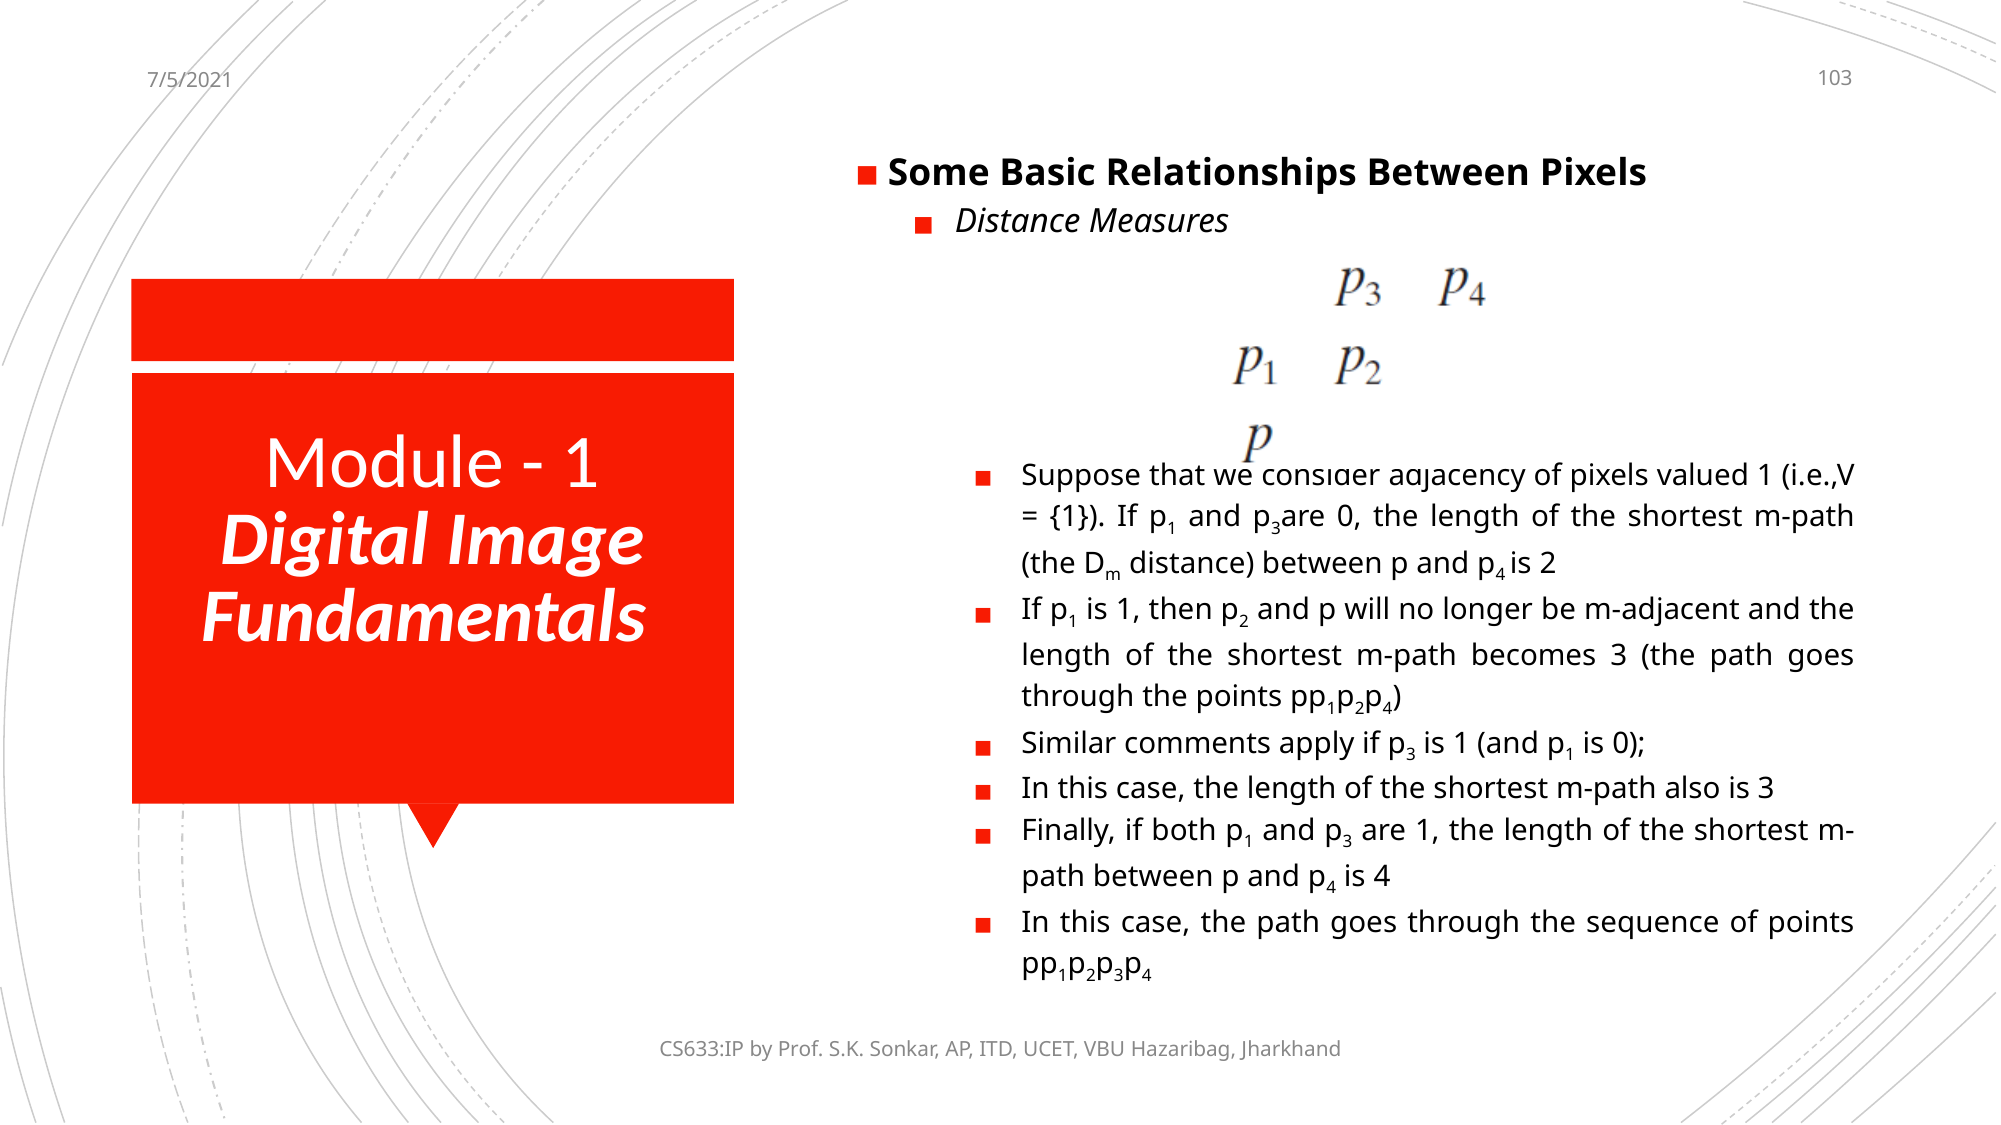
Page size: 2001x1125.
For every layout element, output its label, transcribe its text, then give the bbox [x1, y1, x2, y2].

footer CS633:IP by Prof. S.K. Sonkar, AP, ITD, UCET, VBU Hazaribag, Jharkhand [131, 1021, 1869, 1074]
list Some Basic Relationships Between Pixels Distance Measures Suppose that we consider adjacency of pixels valued 1 (i.e.,V = {1}). If p1 and p3are 0, the length of the shortest m-path (the Dm distance) between p and p4 is 2 If p1 is 1, then p2 and p will no longer be m-adjacent and the length of the shortest m-path becomes 3 (the path goes through the points pp1p2p4) Similar comments apply if p3 is 1 (and p1 is 0); In this case, the length of the shortest m-path also is 3 Finally, if both p1 and p3 are 1, the length of the shortest m-path between p and p4 is 4 In this case, the path goes through the sequence of points pp1p2p3p4 [839, 131, 1871, 993]
slide_number ‹#› [1717, 52, 1868, 105]
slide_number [131, 52, 732, 105]
title Module - 1 Digital Image Fundamentals [145, 385, 720, 789]
picture [1220, 262, 1489, 469]
